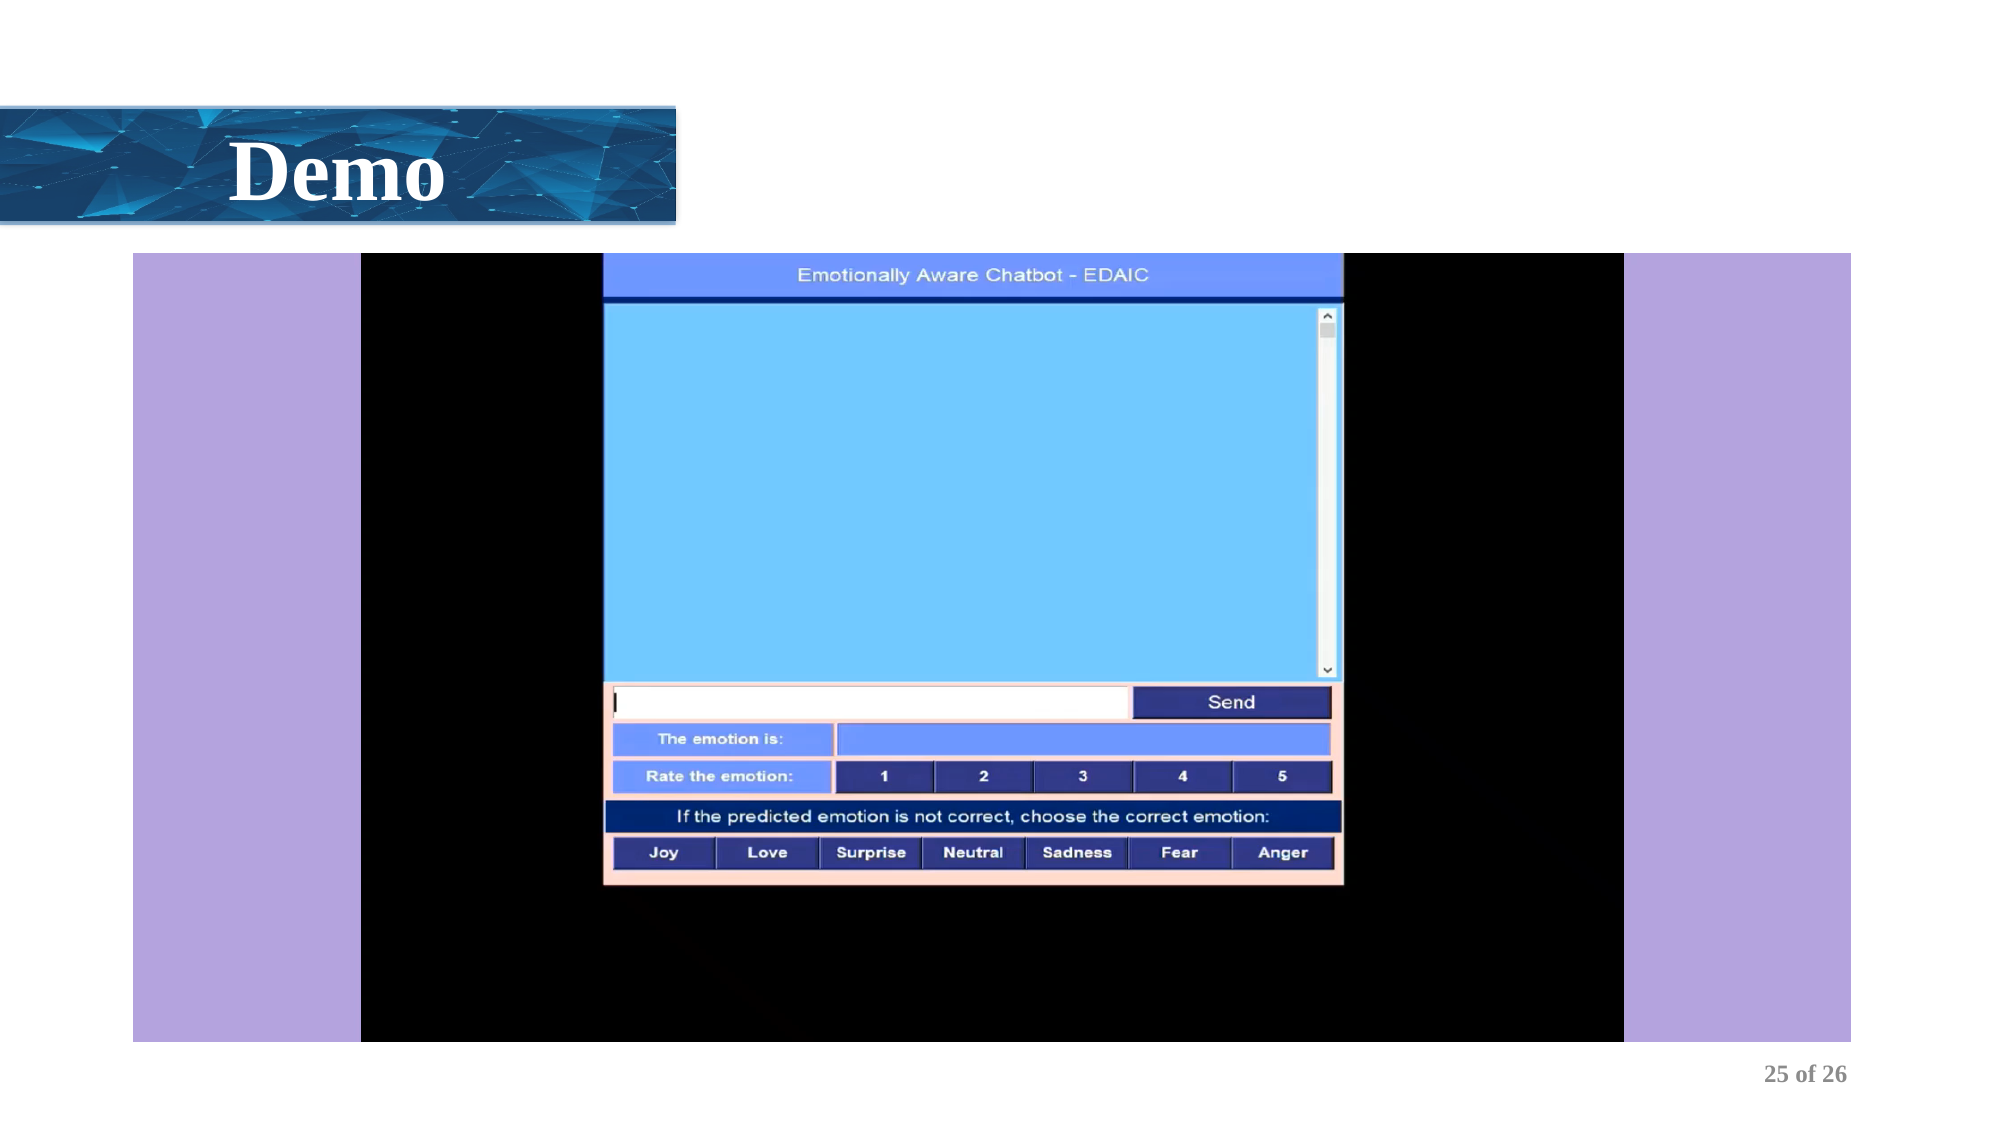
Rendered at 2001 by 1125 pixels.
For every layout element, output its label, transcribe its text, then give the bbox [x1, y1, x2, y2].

slide_number 25 of 26 [1412, 1042, 1863, 1103]
picture [0, 109, 676, 221]
text_box Demo [0, 221, 676, 226]
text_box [132, 252, 1852, 1043]
text_box Demo [0, 105, 676, 109]
